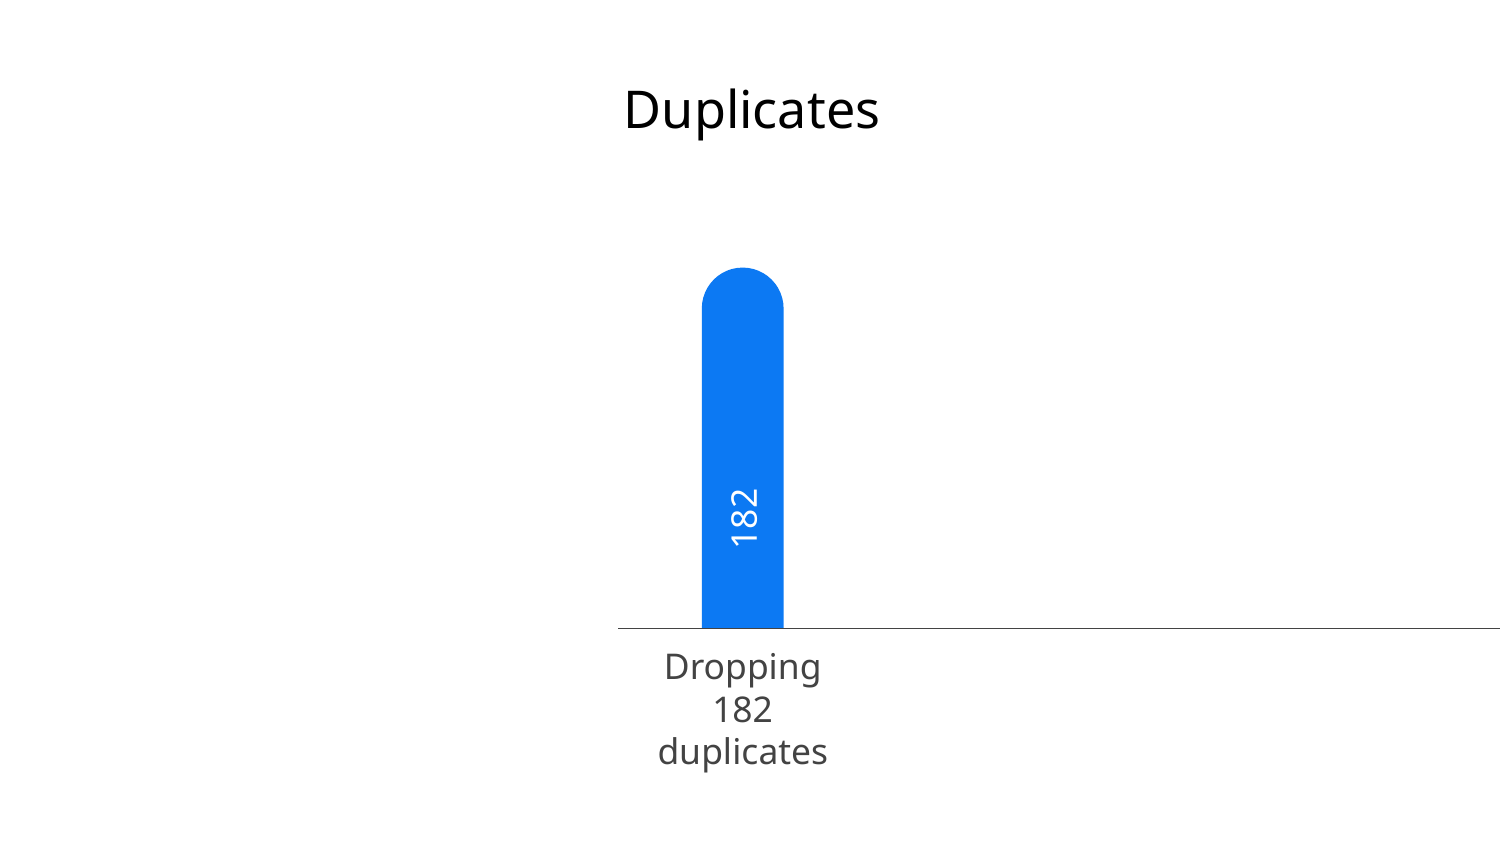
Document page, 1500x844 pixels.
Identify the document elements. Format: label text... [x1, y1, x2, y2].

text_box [617, 267, 868, 628]
title Duplicates [79, 68, 1426, 148]
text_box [617, 635, 868, 750]
